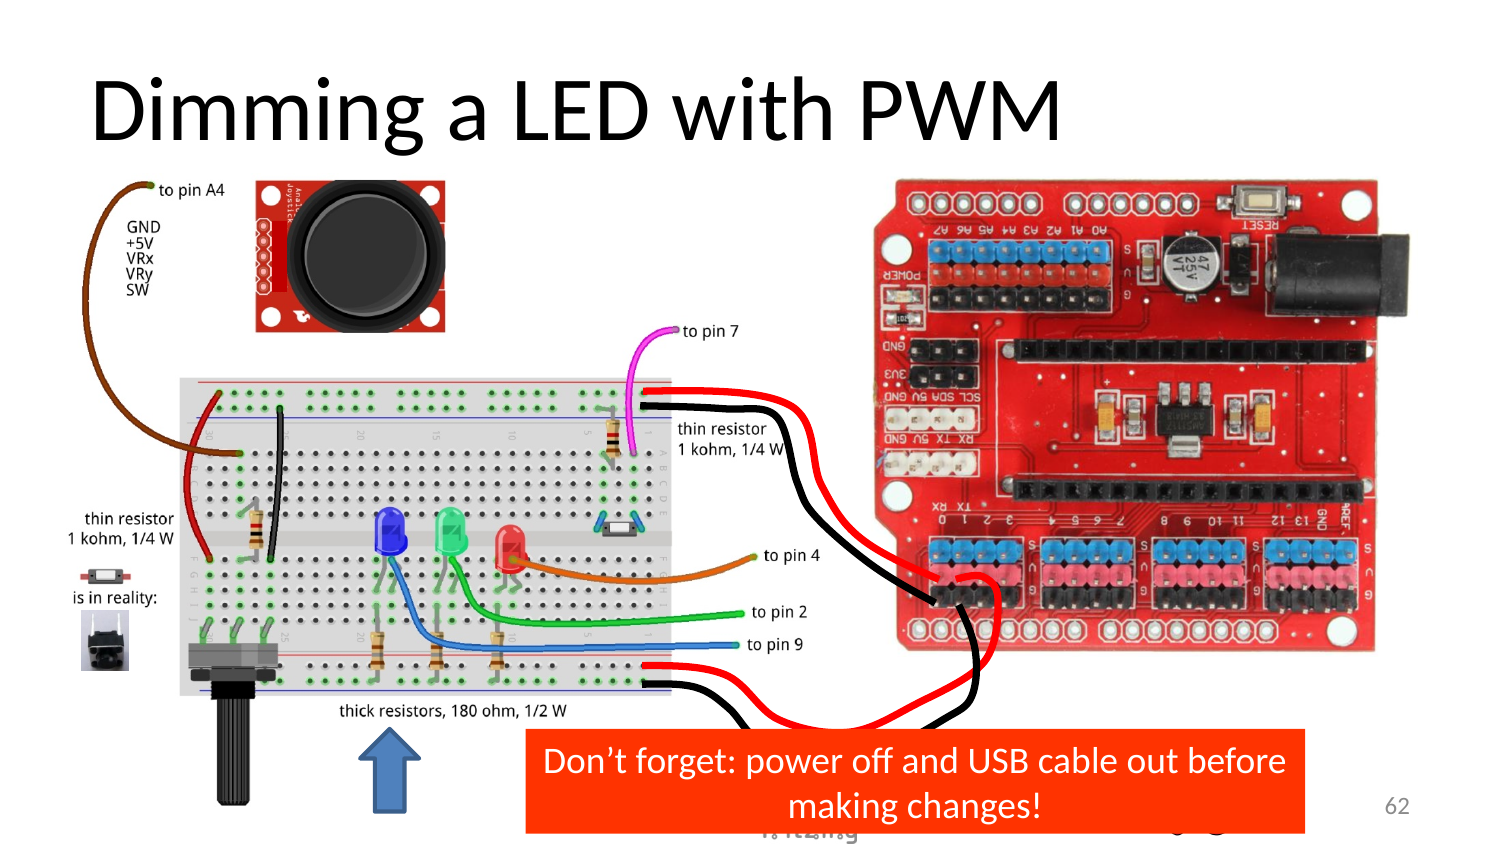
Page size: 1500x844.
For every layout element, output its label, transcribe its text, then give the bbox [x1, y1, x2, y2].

text_box Don’t forget: power off and USB cable out before making changes! [862, 728, 1306, 834]
text_box [862, 661, 978, 728]
title Dimming a LED with PWM [75, 33, 1425, 175]
slide_number 62 [1340, 782, 1425, 827]
picture [0, 173, 858, 844]
picture [867, 173, 1418, 657]
